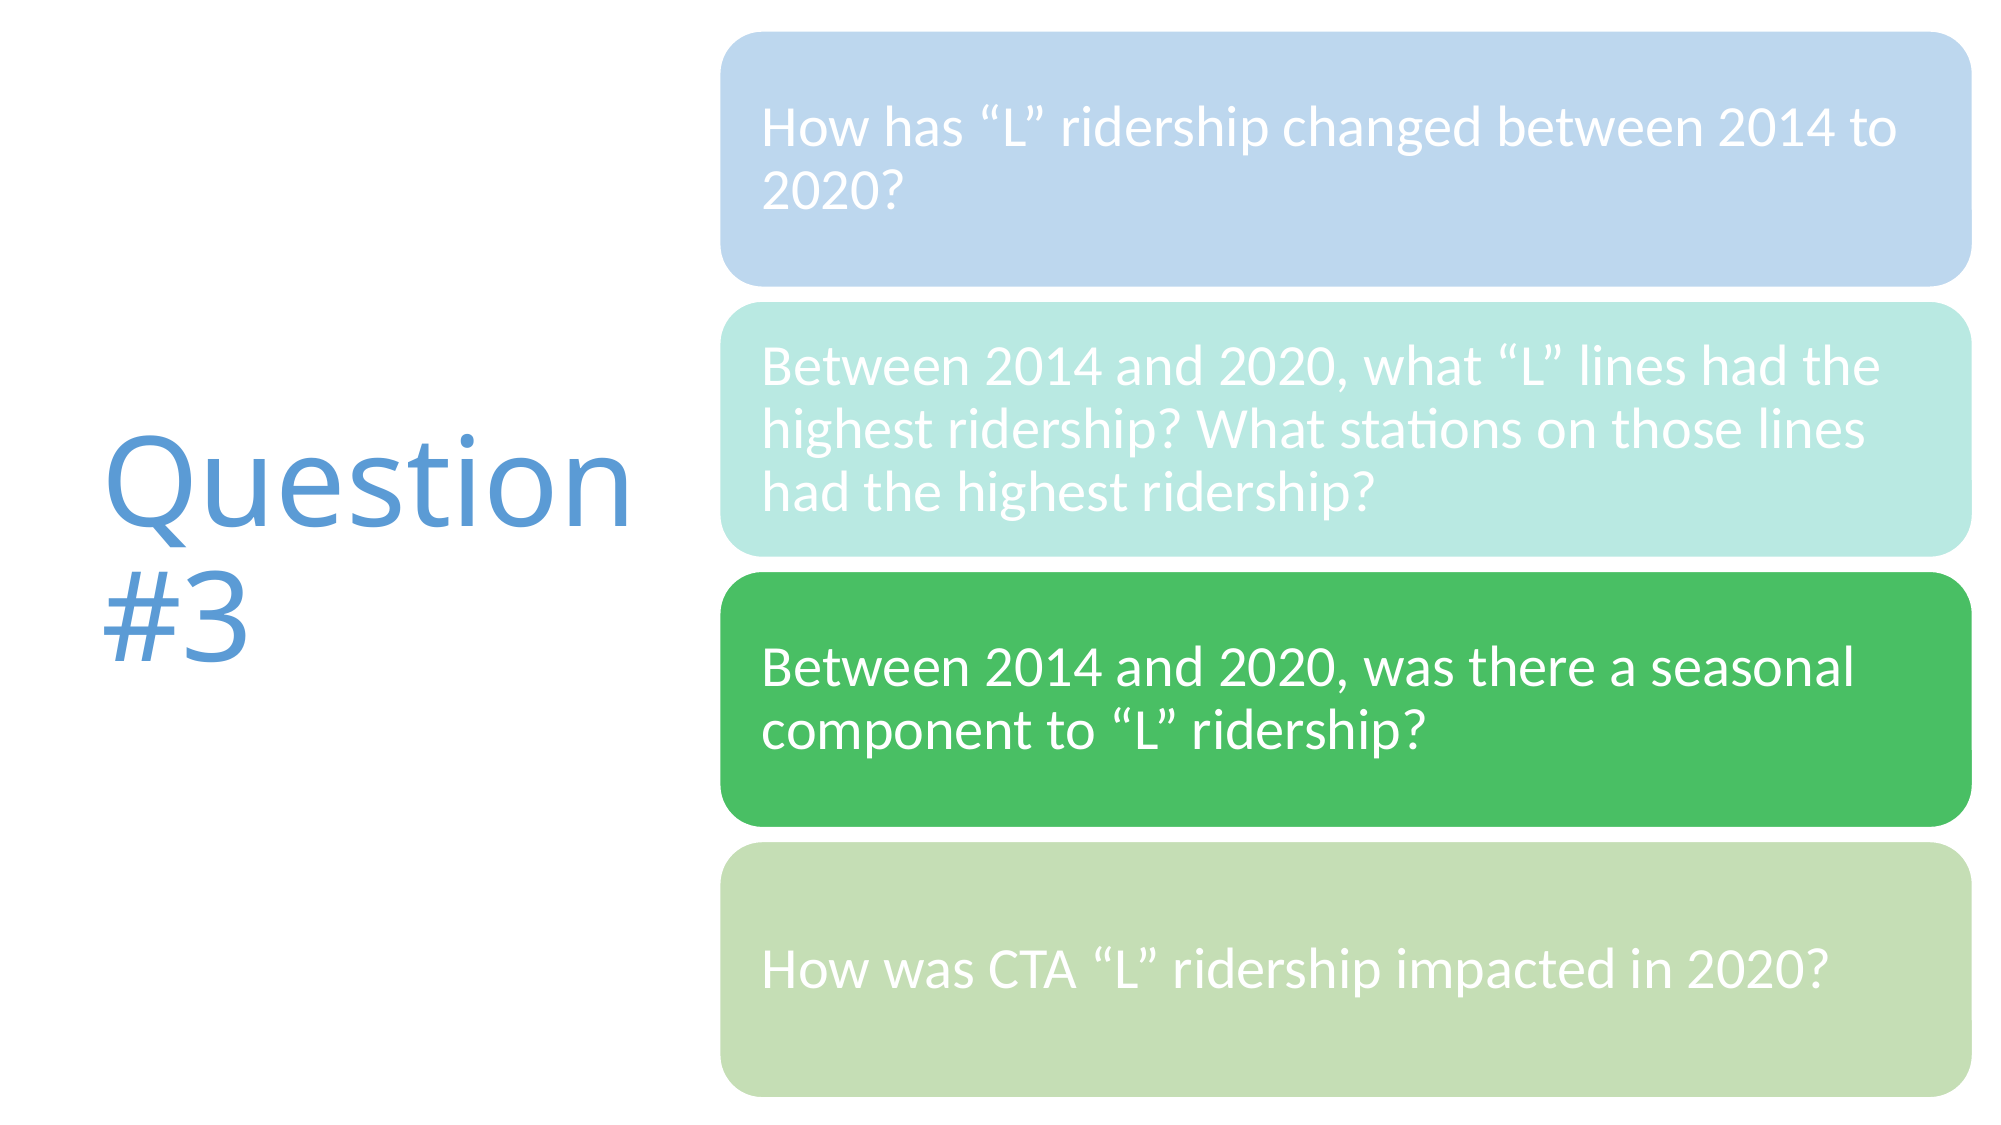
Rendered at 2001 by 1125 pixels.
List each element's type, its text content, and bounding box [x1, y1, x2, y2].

title Question #3 [86, 101, 682, 1005]
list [719, 30, 1973, 1099]
